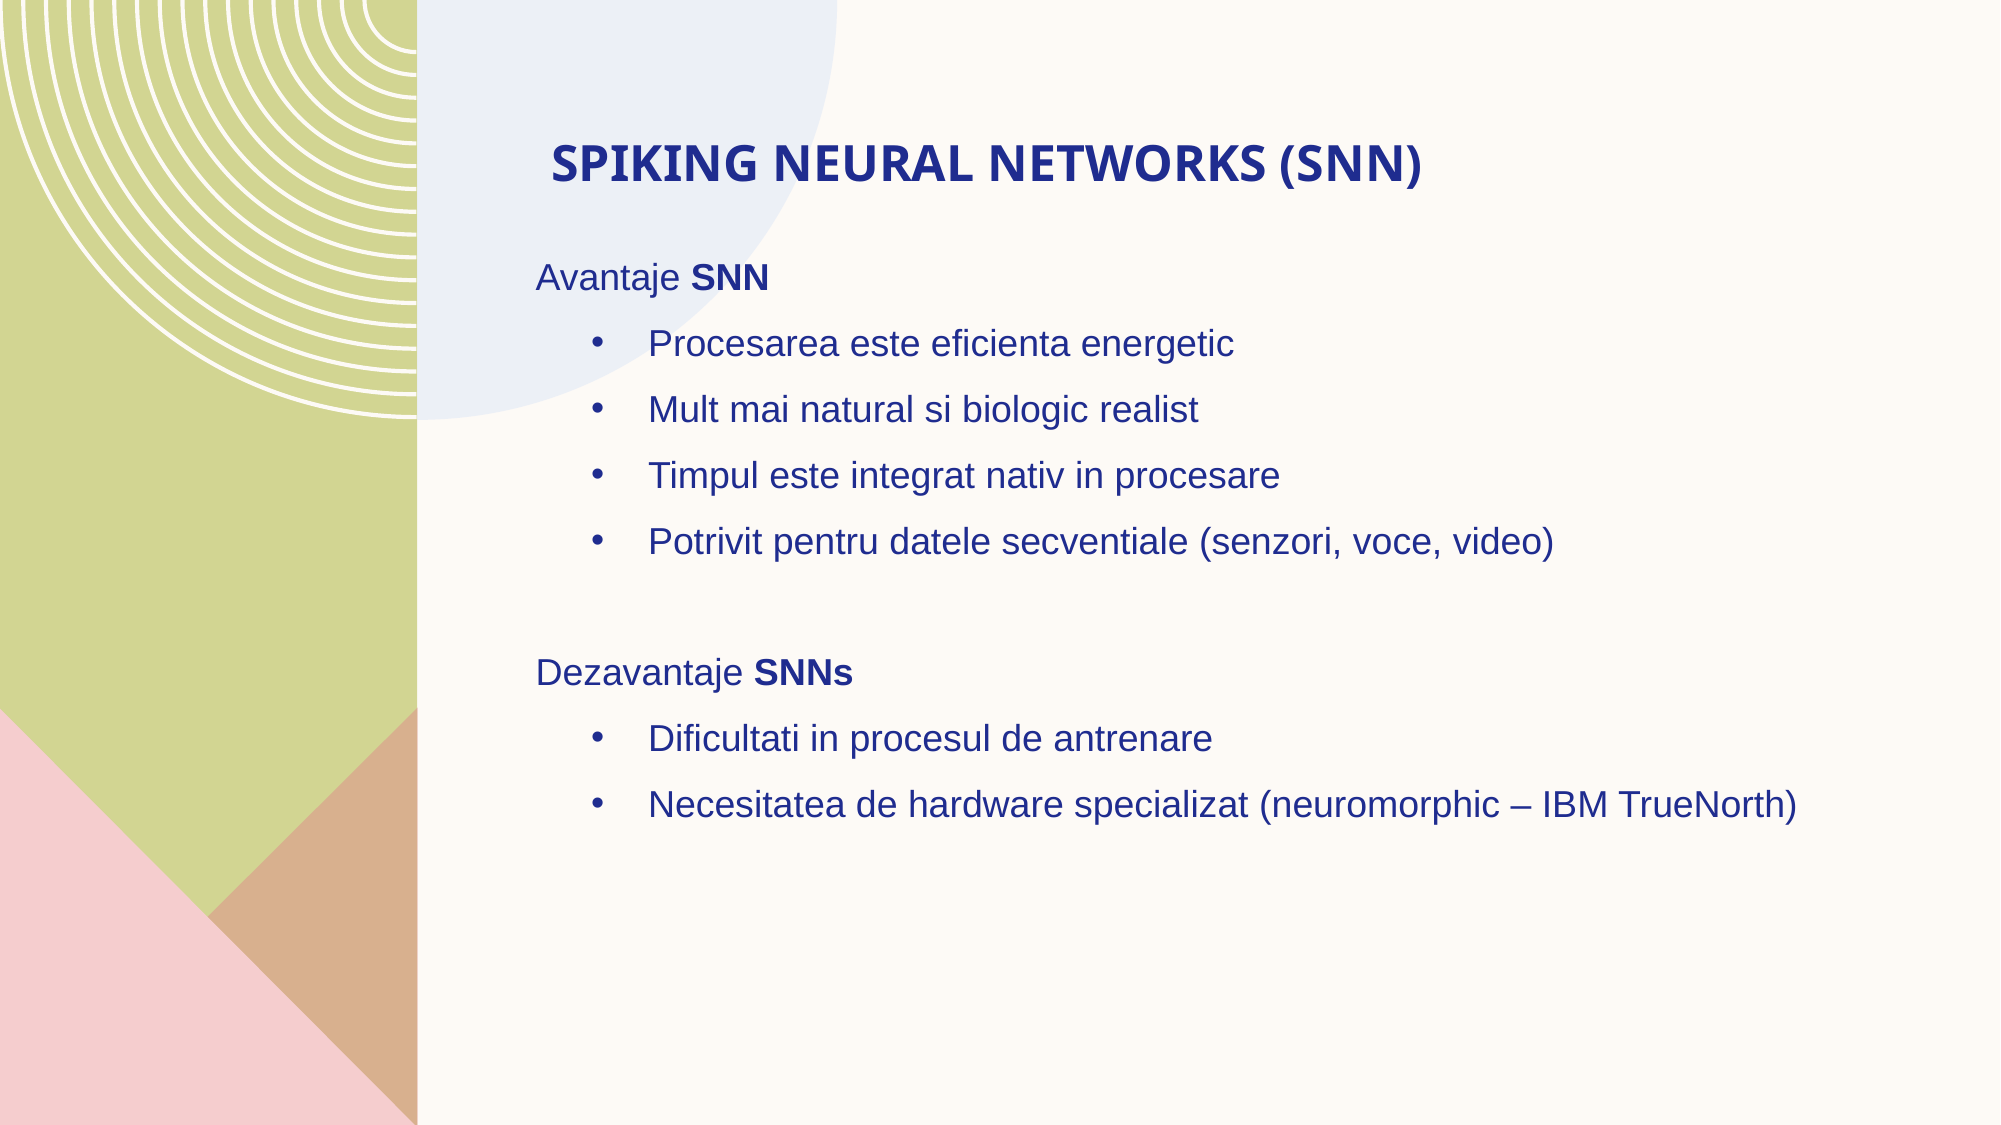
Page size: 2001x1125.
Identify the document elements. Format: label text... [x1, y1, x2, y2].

list Avantaje SNN Procesarea este eficienta energetic Mult mai natural si biologic realist Timpul este integrat nativ in procesare Potrivit pentru datele secventiale (senzori, voce, video) Dezavantaje SNNs Dificultati in procesul de antrenare Necesitatea de hardware specializat (neuromorphic – IBM TrueNorth) [520, 253, 1828, 1016]
title Spiking Neural Networks (SNN) [536, 28, 1906, 192]
